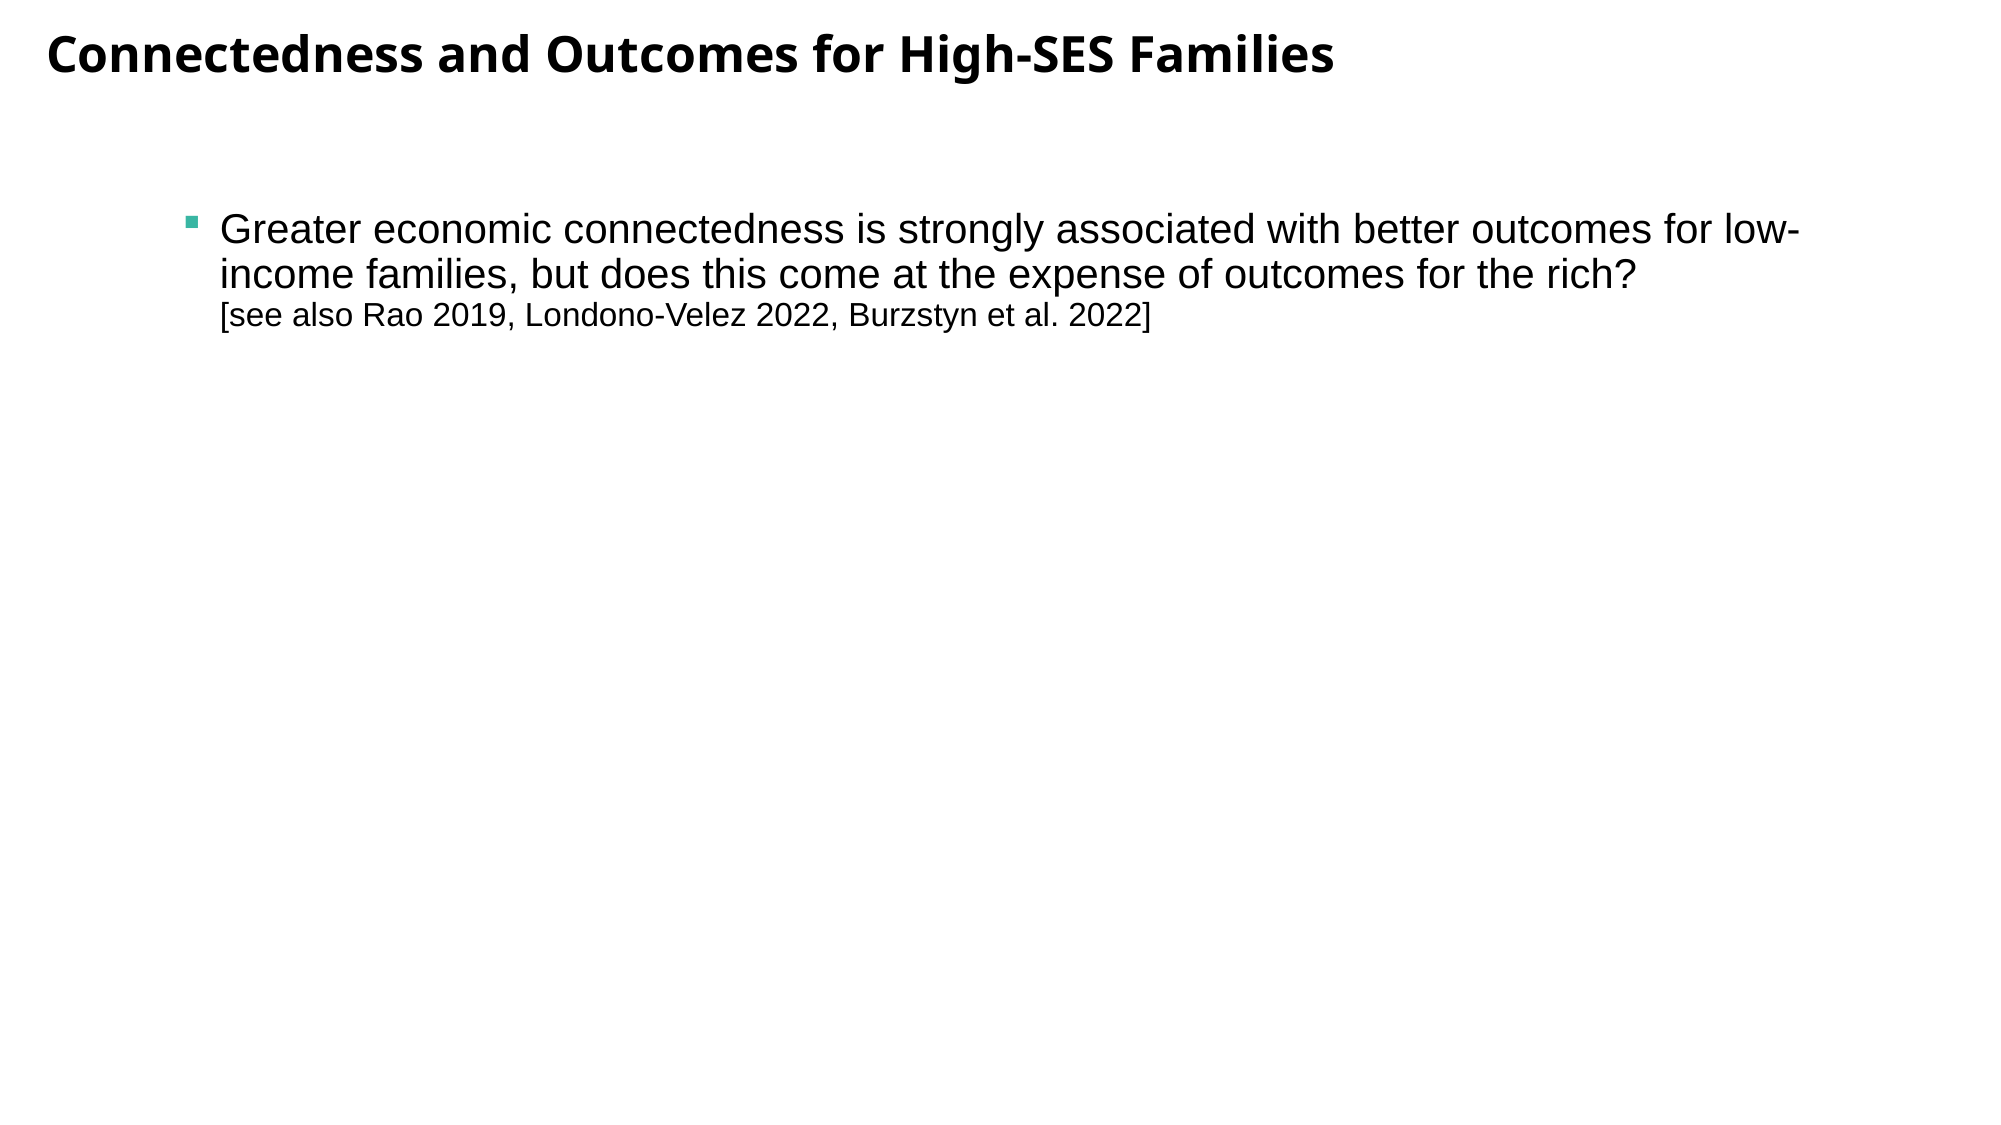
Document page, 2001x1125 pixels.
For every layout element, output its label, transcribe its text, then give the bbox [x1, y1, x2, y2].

text_box Connectedness and Outcomes for High-SES Families [31, 15, 1969, 90]
list Greater economic connectedness is strongly associated with better outcomes for low-income families, but does this come at the expense of outcomes for the rich? [see also Rao 2019, Londono-Velez 2022, Burzstyn et al. 2022] [167, 199, 1894, 1088]
